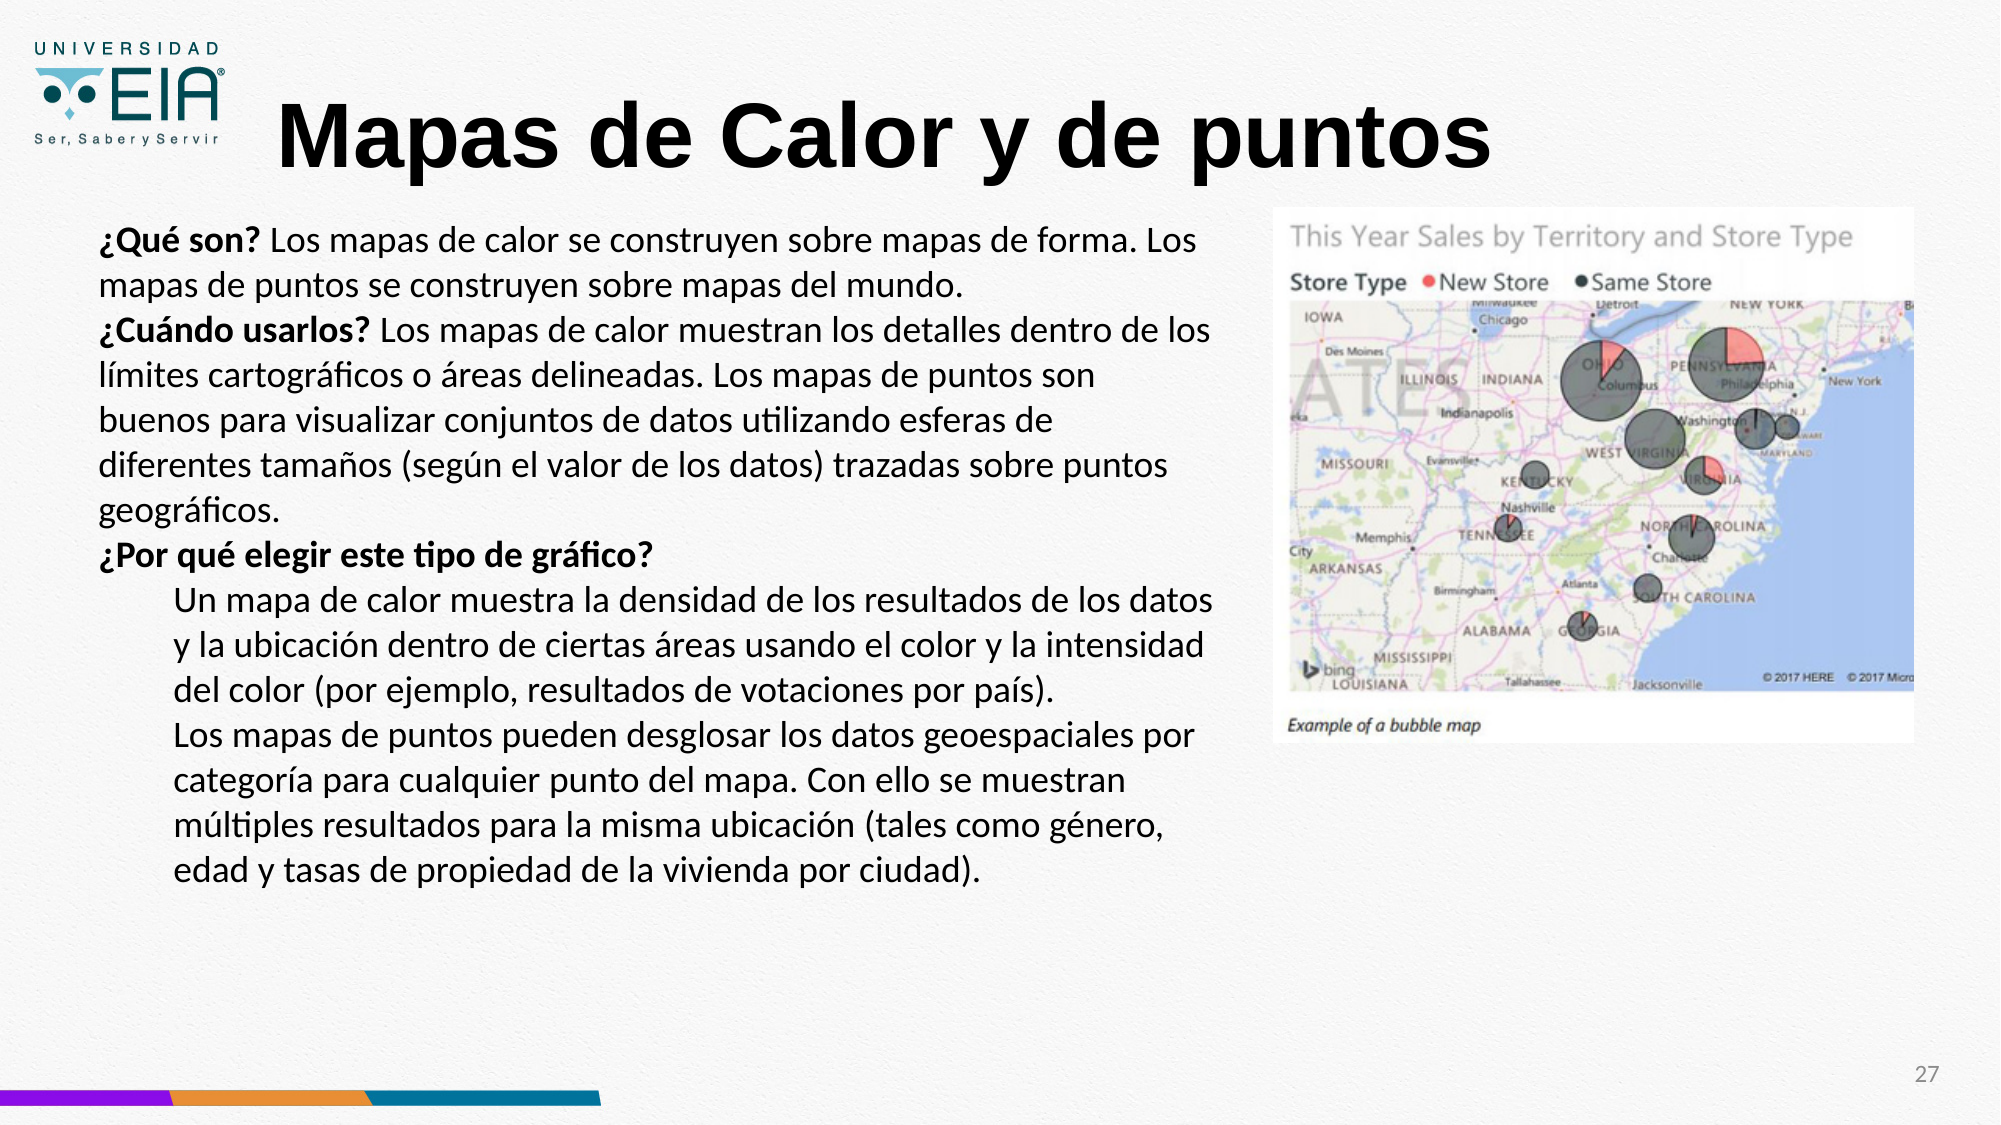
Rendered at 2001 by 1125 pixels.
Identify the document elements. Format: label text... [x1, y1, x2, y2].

slide_number 27 [1505, 1042, 1956, 1103]
title Mapas de Calor y de puntos [261, 29, 1956, 247]
text_box ¿Qué son? Los mapas de calor se construyen sobre mapas de forma. Los mapas de puntos se construyen sobre mapas del mundo. ¿Cuándo usarlos? Los mapas de calor muestran los detalles dentro de los límites cartográficos o áreas delineadas. Los mapas de puntos son buenos para visualizar conjuntos de datos utilizando esferas de diferentes tamaños (según el valor de los datos) trazadas sobre puntos geográficos. ¿Por qué elegir este tipo de gráfico? Un mapa de calor muestra la densidad de los resultados de los datos y la ubicación dentro de ciertas áreas usando el color y la intensidad del color (por ejemplo, resultados de votaciones por país). Los mapas de puntos pueden desglosar los datos geoespaciales por categoría para cualquier punto del mapa. Con ello se muestran múltiples resultados para la misma ubicación (tales como género, edad y tasas de propiedad de la vivienda por ciudad). [83, 207, 1230, 943]
picture [0, 0, 2000, 1125]
